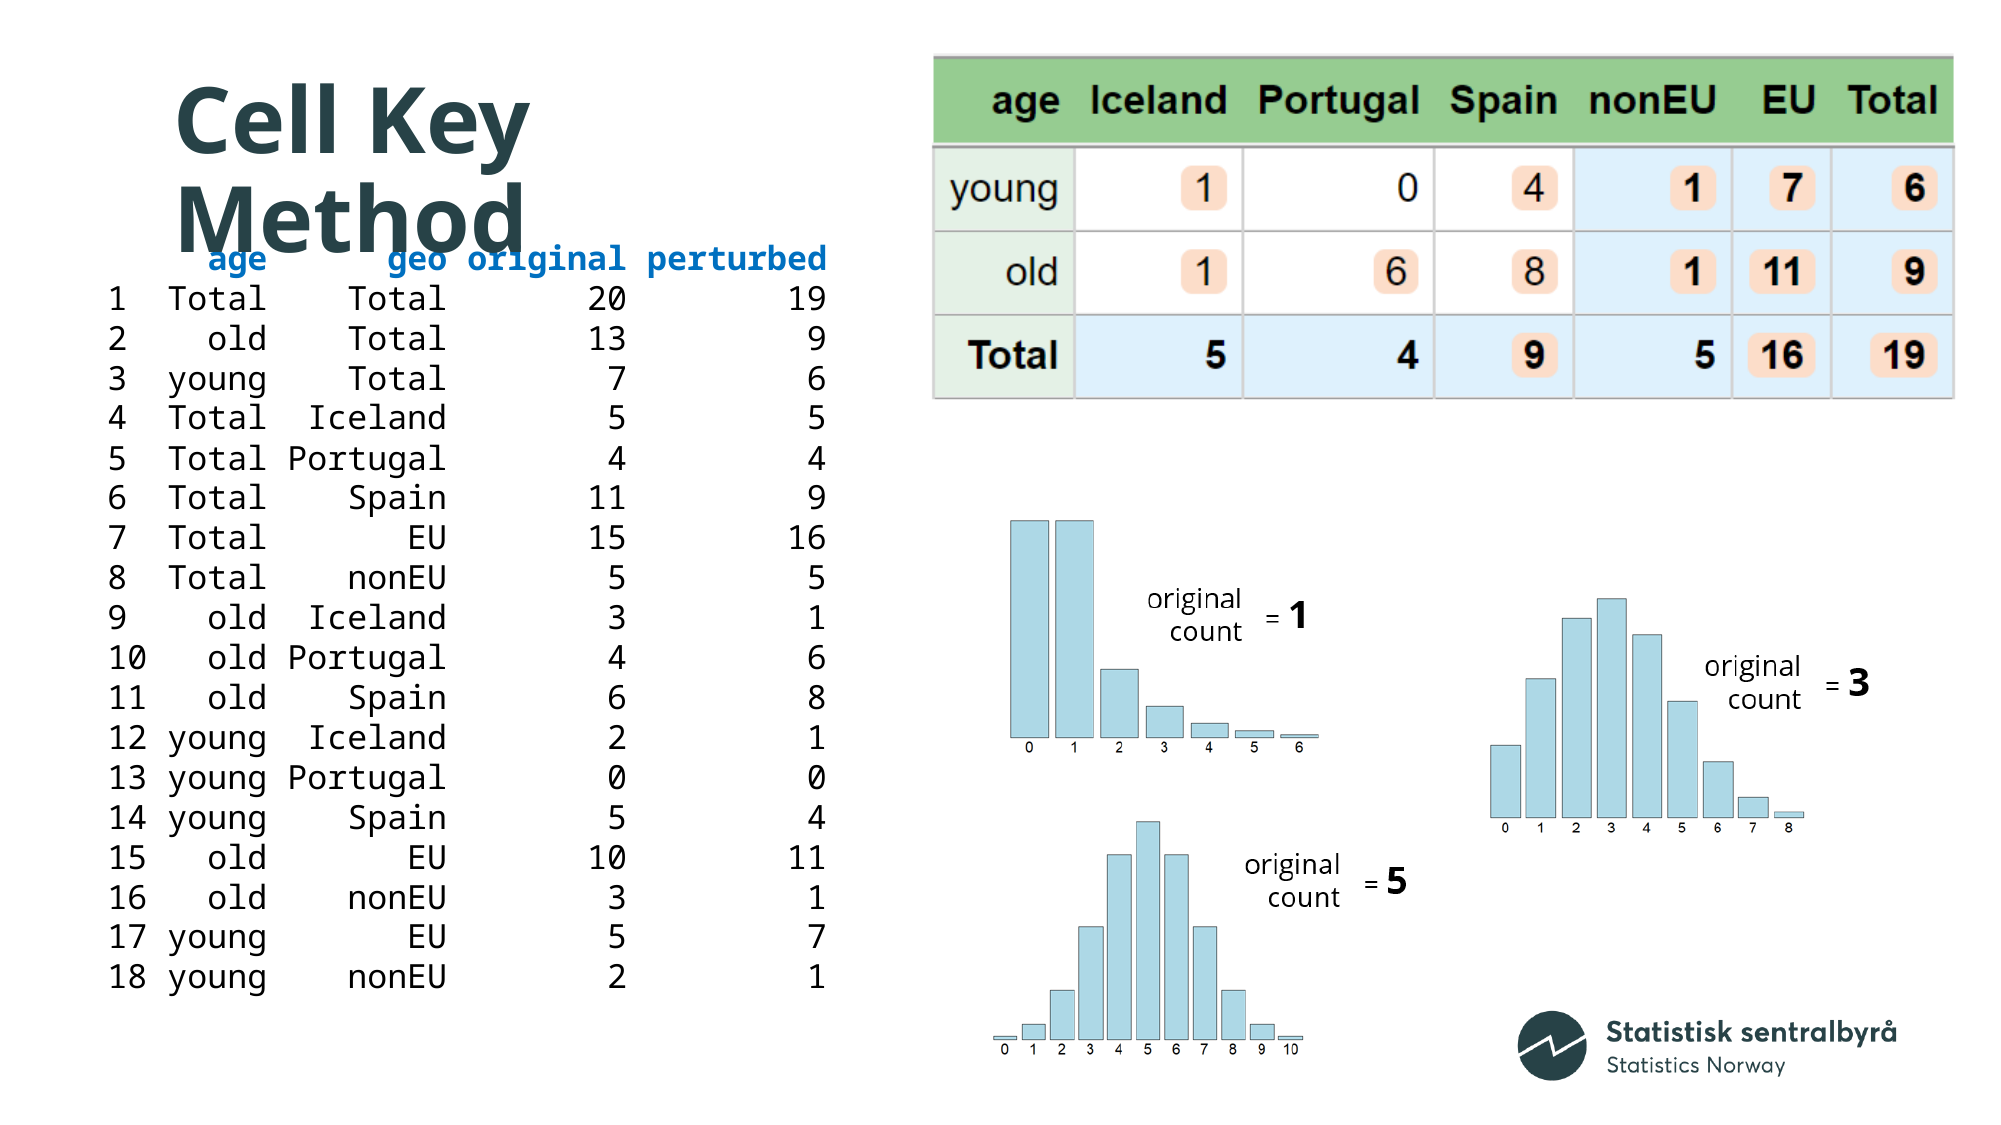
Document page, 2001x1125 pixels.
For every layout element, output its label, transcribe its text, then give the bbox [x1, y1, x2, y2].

text_box Cell Key Method [158, 66, 823, 207]
picture [981, 805, 1432, 1073]
text_box age geo original perturbed 1 Total Total 20 19 2 old Total 13 9 3 young Total 7 6 4 Total Iceland 5 5 5 Total Portugal 4 4 6 Total Spain 11 9 7 Total EU 15 16 8 Total nonEU 5 5 9 old Iceland 3 1 10 old Portugal 4 6 11 old Spain 6 8 12 young Iceland 2 1 13 young Portugal 0 0 14 young Spain 5 4 15 old EU 10 11 16 old nonEU 3 1 17 young EU 5 7 18 young nonEU 2 1 [92, 229, 889, 1003]
picture [1503, 995, 2000, 1125]
picture [928, 52, 1961, 408]
picture [1468, 562, 1889, 850]
picture [981, 504, 1347, 770]
